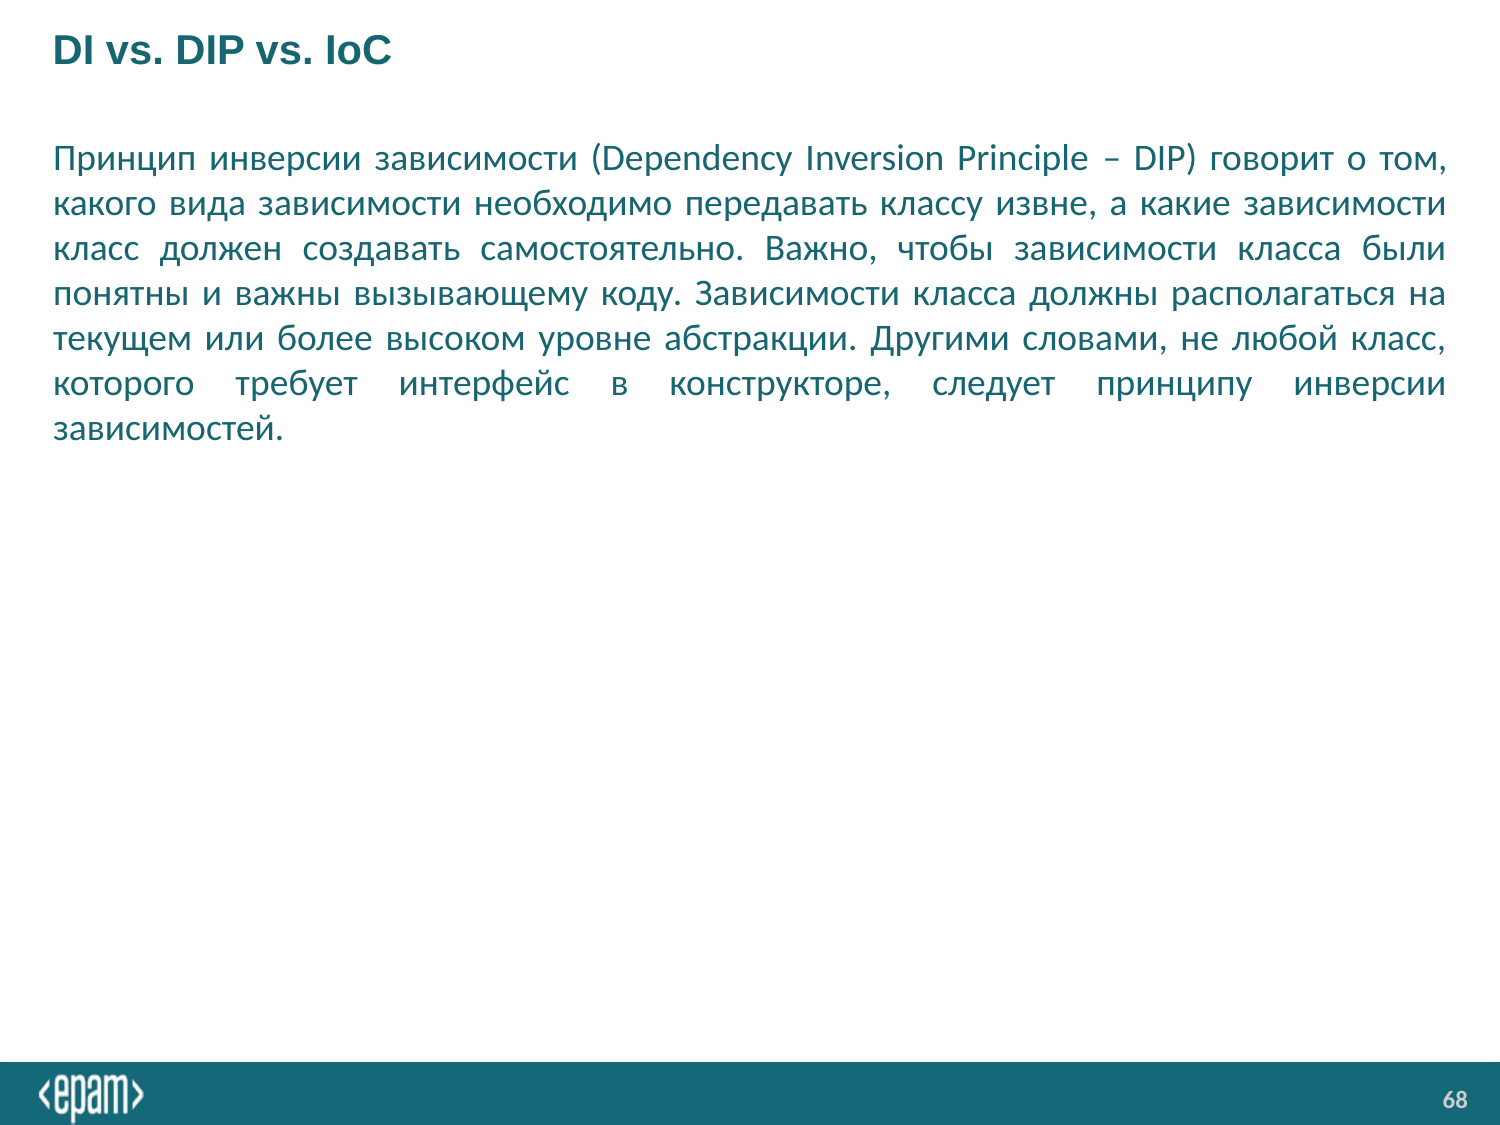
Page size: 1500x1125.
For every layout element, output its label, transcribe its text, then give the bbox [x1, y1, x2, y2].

text_box Принцип инверсии зависимости (Dependency Inversion Principle – DIP) говорит о том, какого вида зависимости необходимо передавать классу извне, а какие зависимости класс должен создавать самостоятельно. Важно, чтобы зависимости класса были понятны и важны вызывающему коду. Зависимости класса должны располагаться на текущем или более высоком уровне абстракции. Другими словами, не любой класс, которого требует интерфейс в конструкторе, следует принципу инверсии зависимостей. [24, 125, 1463, 475]
title DI vs. DIP vs. IoC [0, 0, 1500, 95]
picture [38, 1074, 144, 1125]
